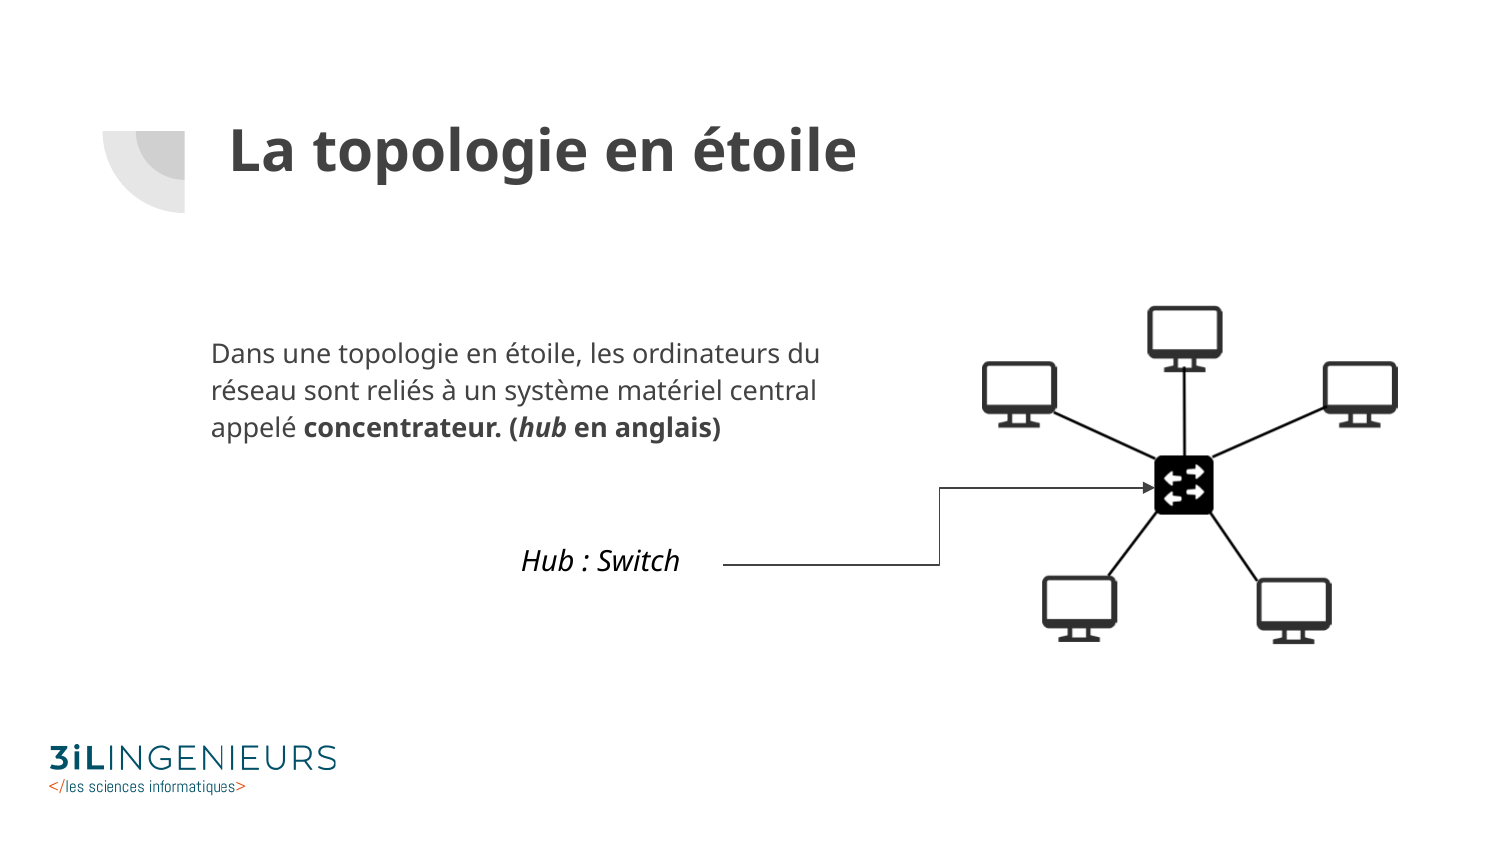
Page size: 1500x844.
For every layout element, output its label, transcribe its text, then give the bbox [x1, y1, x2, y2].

picture [972, 290, 1420, 652]
text_box Hub : Switch [505, 527, 724, 593]
title La topologie en étoile [213, 98, 1368, 263]
picture [49, 743, 336, 797]
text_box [723, 487, 1156, 566]
list Dans une topologie en étoile, les ordinateurs du réseau sont reliés à un système matériel central appelé concentrateur. (hub en anglais) [195, 316, 839, 462]
